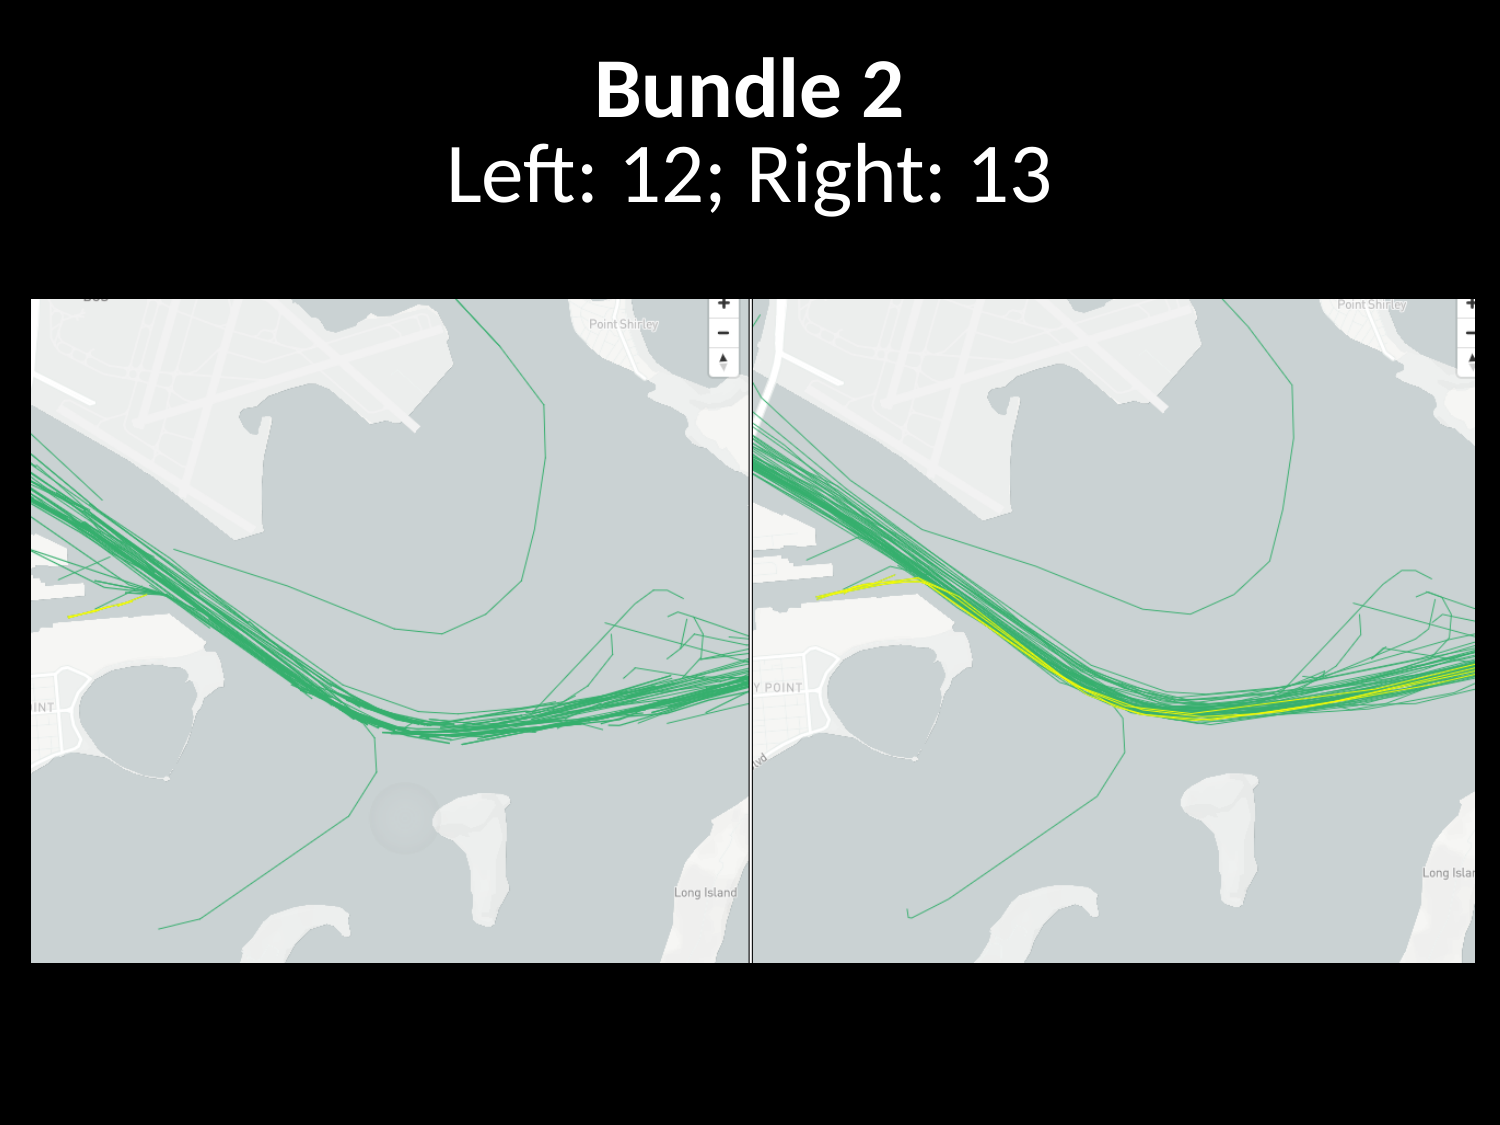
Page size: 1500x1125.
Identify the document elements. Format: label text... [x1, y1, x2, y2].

picture [30, 299, 1476, 963]
title Bundle 2 Left: 12; Right: 13 [75, 45, 1425, 233]
